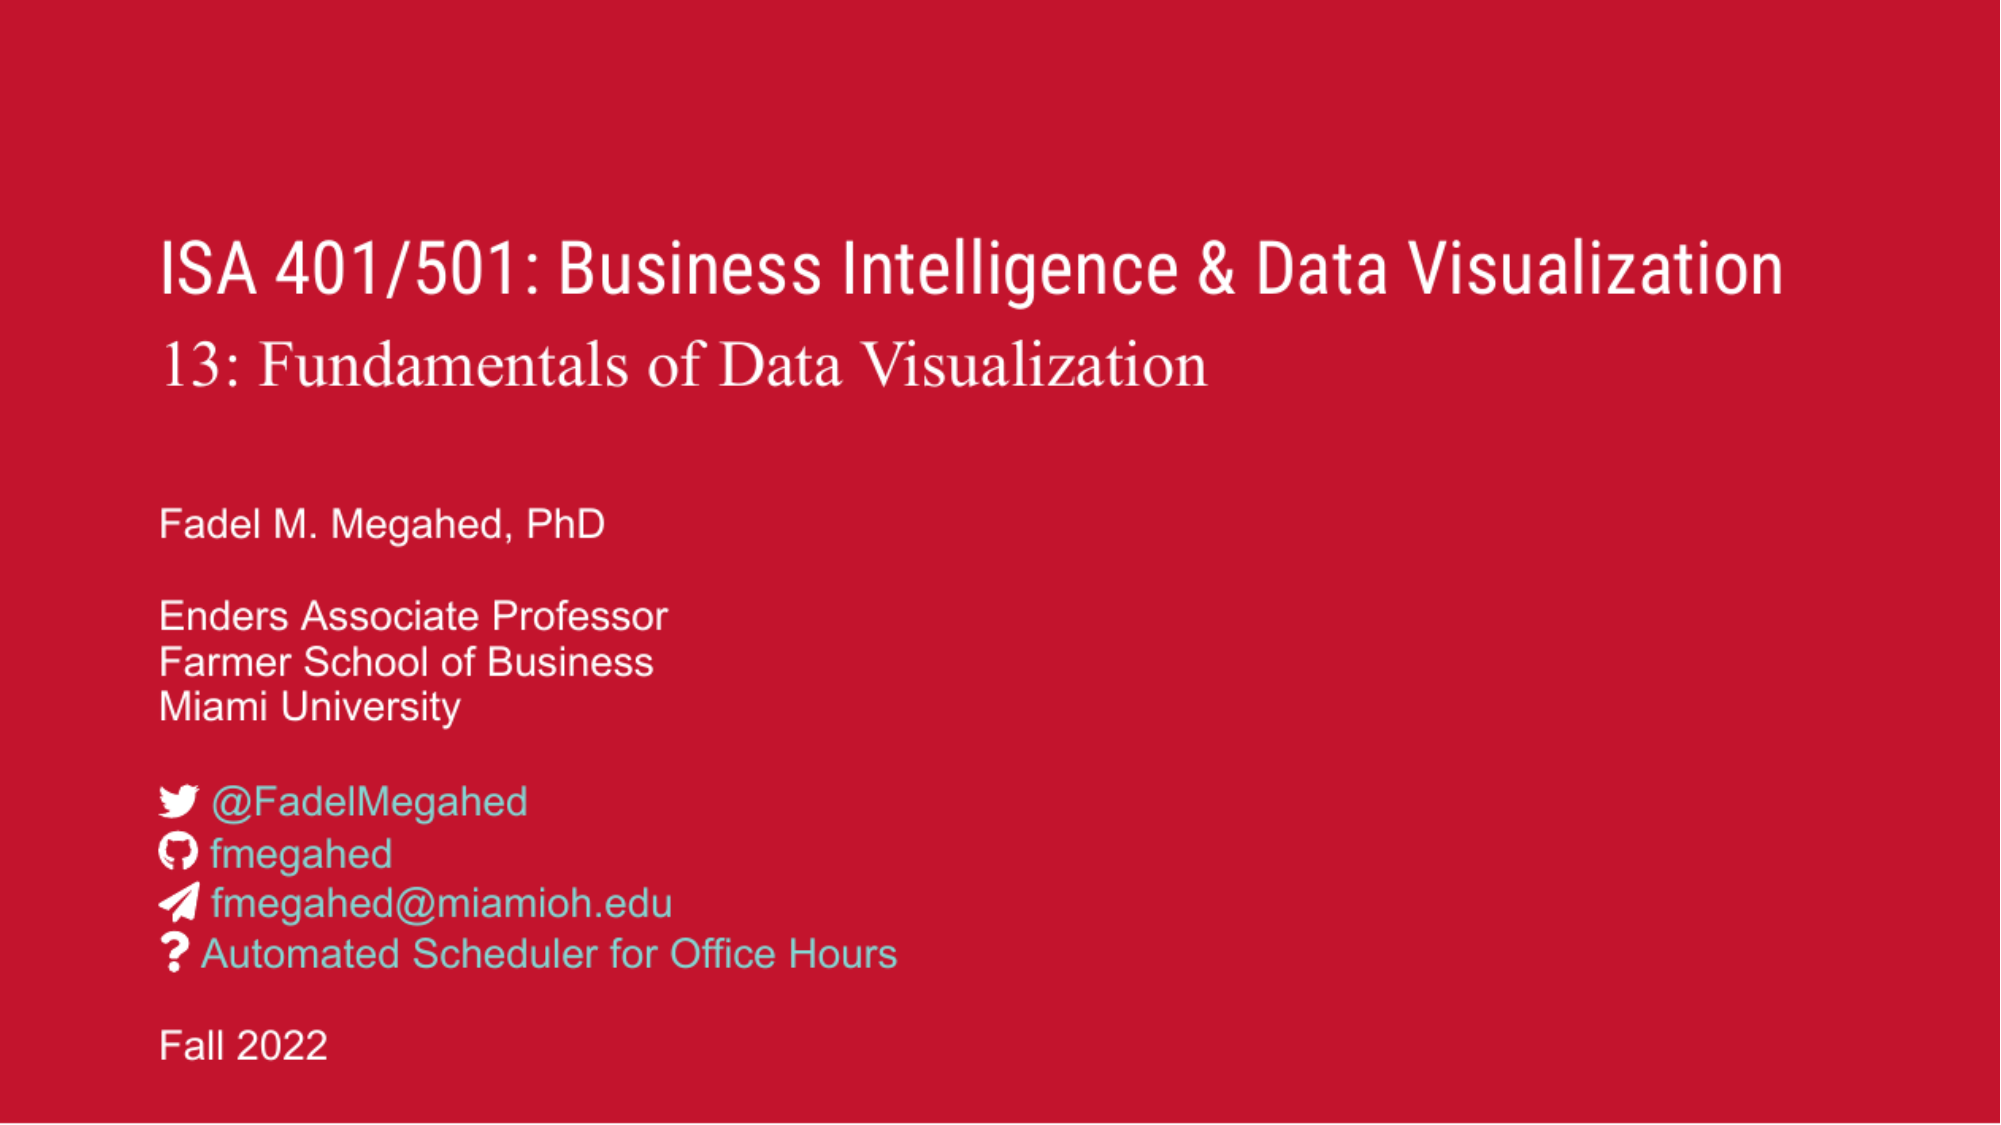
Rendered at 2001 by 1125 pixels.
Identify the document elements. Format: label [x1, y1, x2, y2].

list [0, 0, 2000, 1125]
